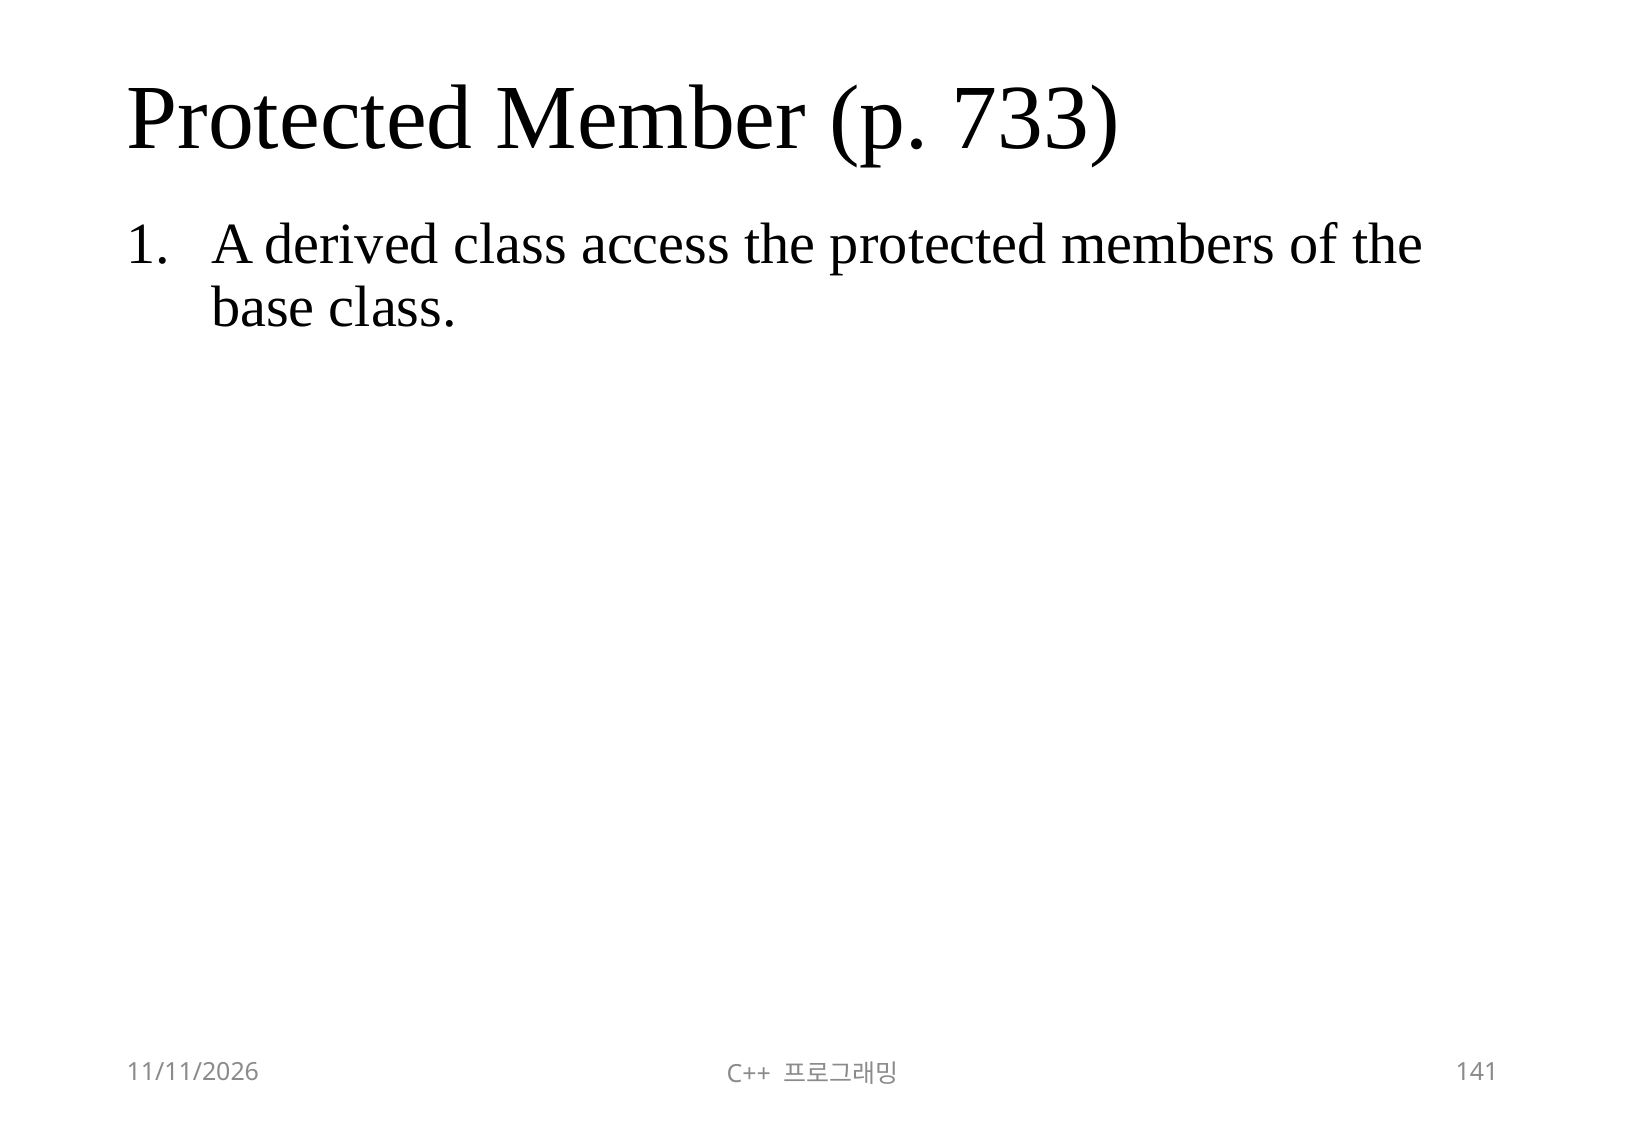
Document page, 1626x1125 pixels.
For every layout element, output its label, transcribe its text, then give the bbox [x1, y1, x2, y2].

list A derived class access the protected members of the base class. [111, 205, 1514, 1014]
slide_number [111, 1042, 478, 1103]
slide_number 141 [1147, 1042, 1514, 1103]
title Protected Member (p. 733) [111, 59, 1514, 179]
footer C++ 프로그래밍 [538, 1042, 1087, 1103]
